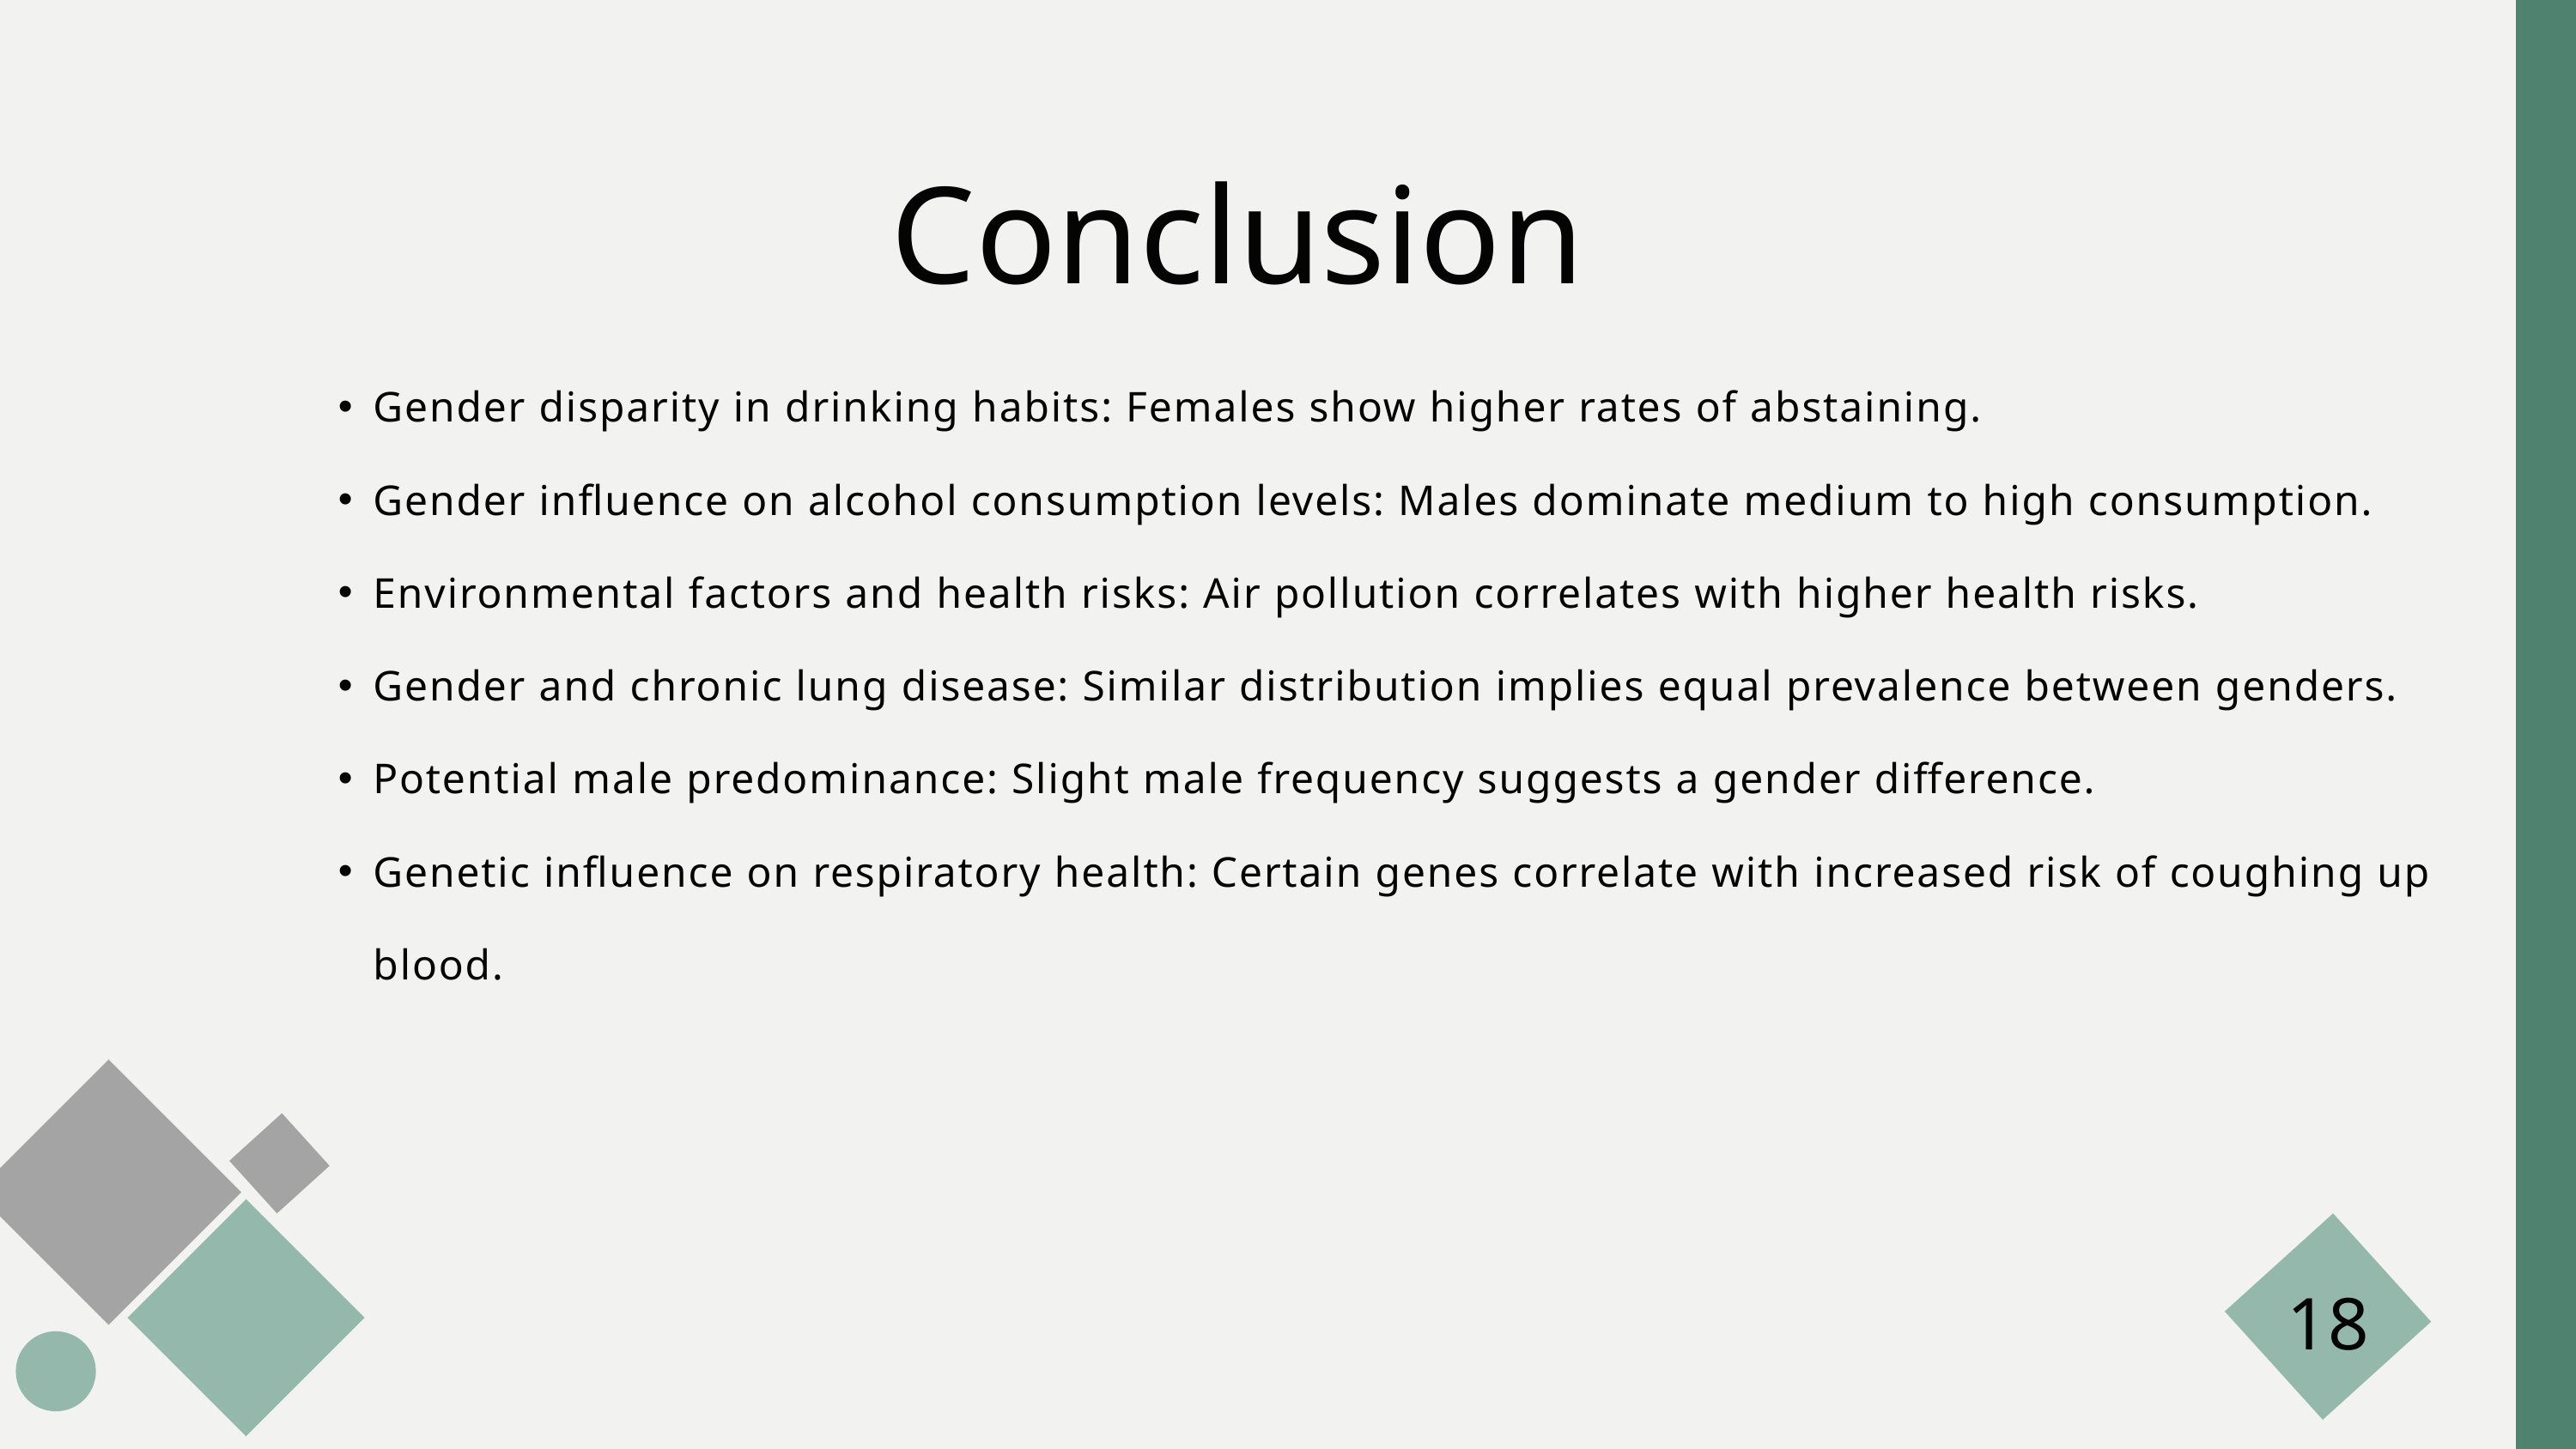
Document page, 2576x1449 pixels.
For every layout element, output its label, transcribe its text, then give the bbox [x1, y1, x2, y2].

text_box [15, 1331, 96, 1412]
text_box [229, 1113, 330, 1214]
text_box [127, 1199, 365, 1437]
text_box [2515, 0, 2576, 1449]
text_box [2277, 1213, 2379, 1264]
text_box [2224, 1265, 2432, 1420]
text_box 18 [2275, 1264, 2380, 1364]
text_box Conclusion [890, 9, 2039, 311]
text_box Gender disparity in drinking habits: Females show higher rates of abstaining. Gender influence on alcohol consumption levels: Males dominate medium to high consumption. Environmental factors and health risks: Air pollution correlates with higher health risks. Gender and chronic lung disease: Similar distribution implies equal prevalence between genders. Potential male predominance: Slight male frequency suggests a gender difference. Genetic influence on respiratory health: Certain genes correlate with increased risk of coughing up blood. [302, 337, 2512, 1082]
text_box [0, 1059, 242, 1325]
